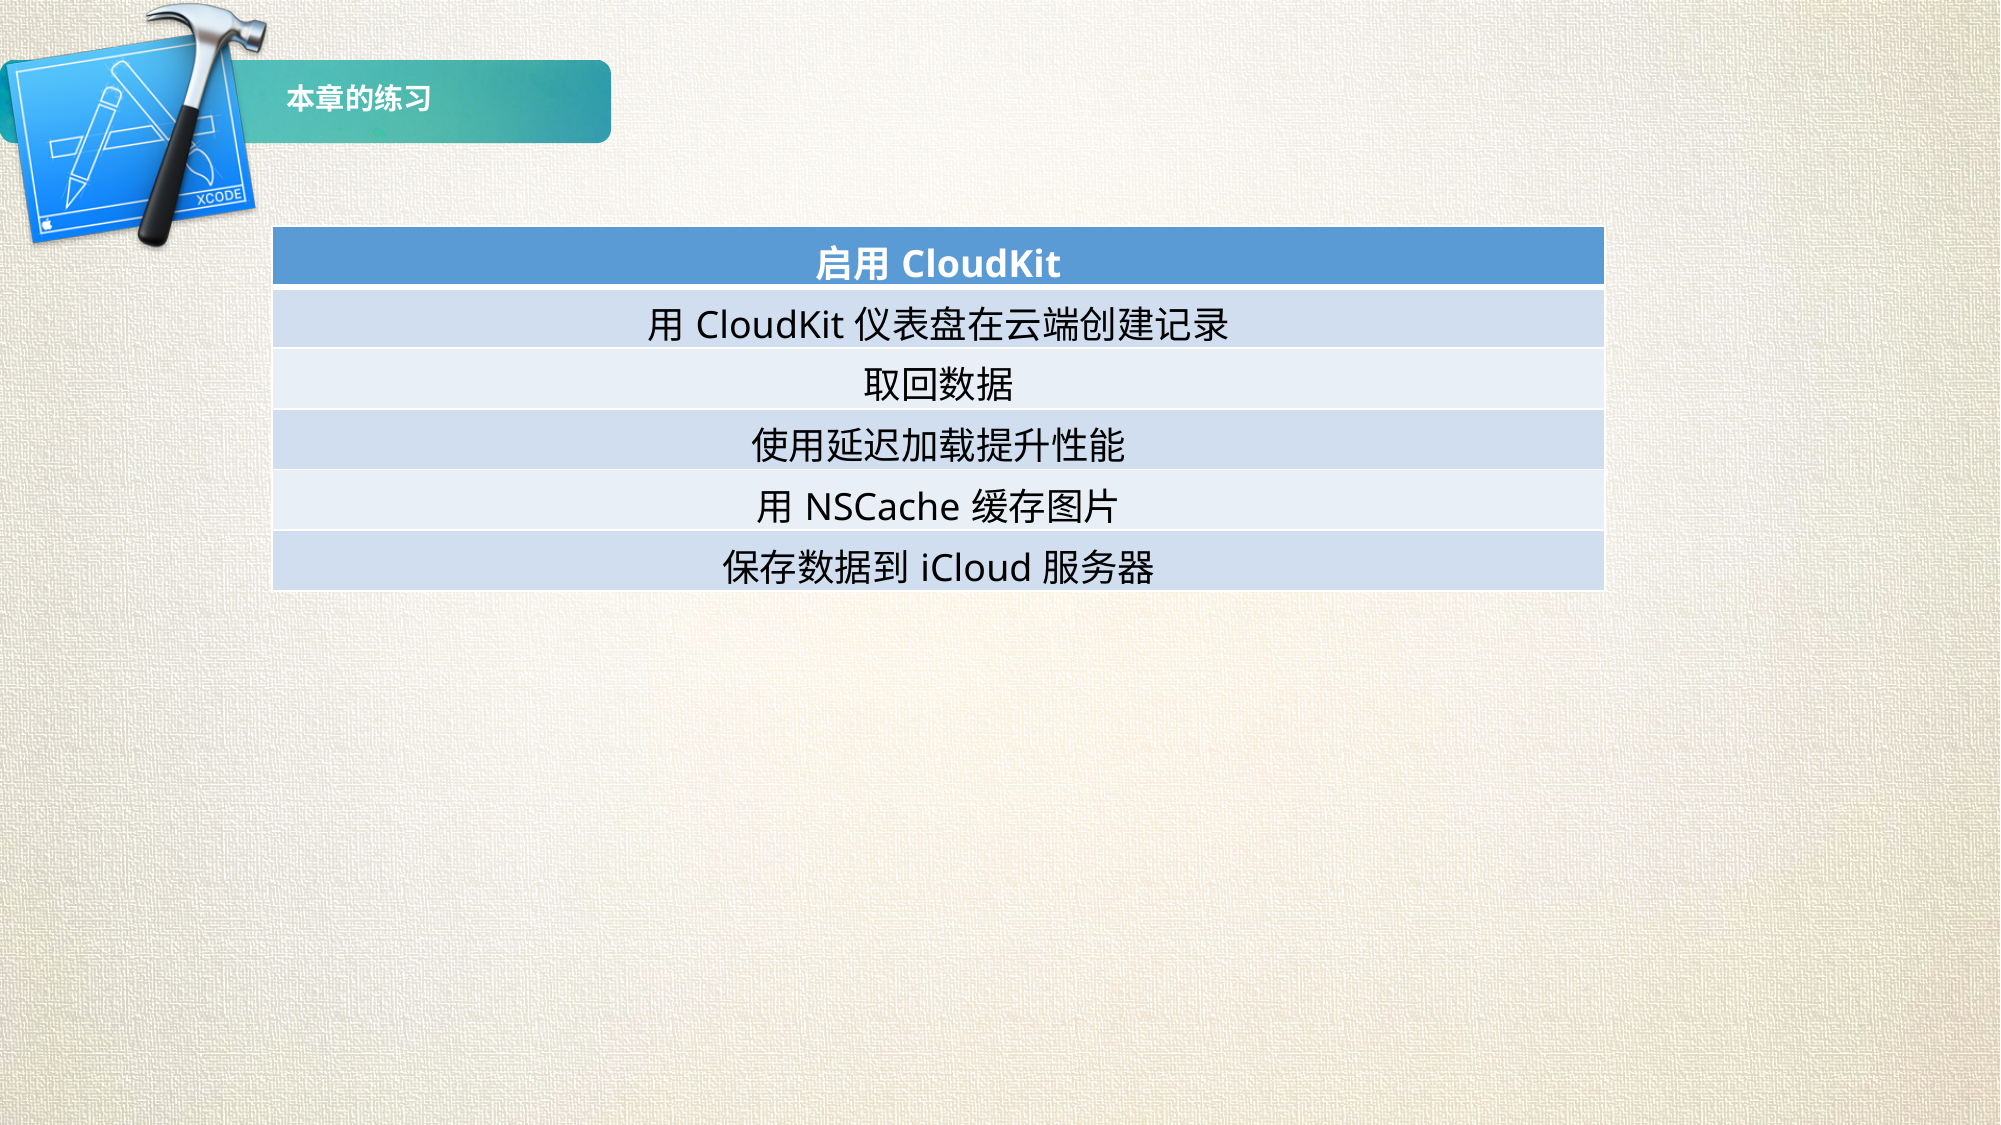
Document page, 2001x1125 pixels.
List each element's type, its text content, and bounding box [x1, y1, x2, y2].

table_cell 保存数据到iCloud服务器 [273, 531, 1604, 590]
table_header 启用CloudKit [273, 227, 1604, 284]
text_box [272, 59, 613, 135]
table_cell 用CloudKit仪表盘在云端创建记录 [273, 290, 1604, 347]
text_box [272, 72, 611, 170]
table_cell 使用延迟加载提升性能 [273, 410, 1604, 469]
table_cell 取回数据 [273, 349, 1604, 408]
picture [0, 0, 2000, 1125]
table_cell 用NSCache缓存图片 [273, 470, 1604, 529]
